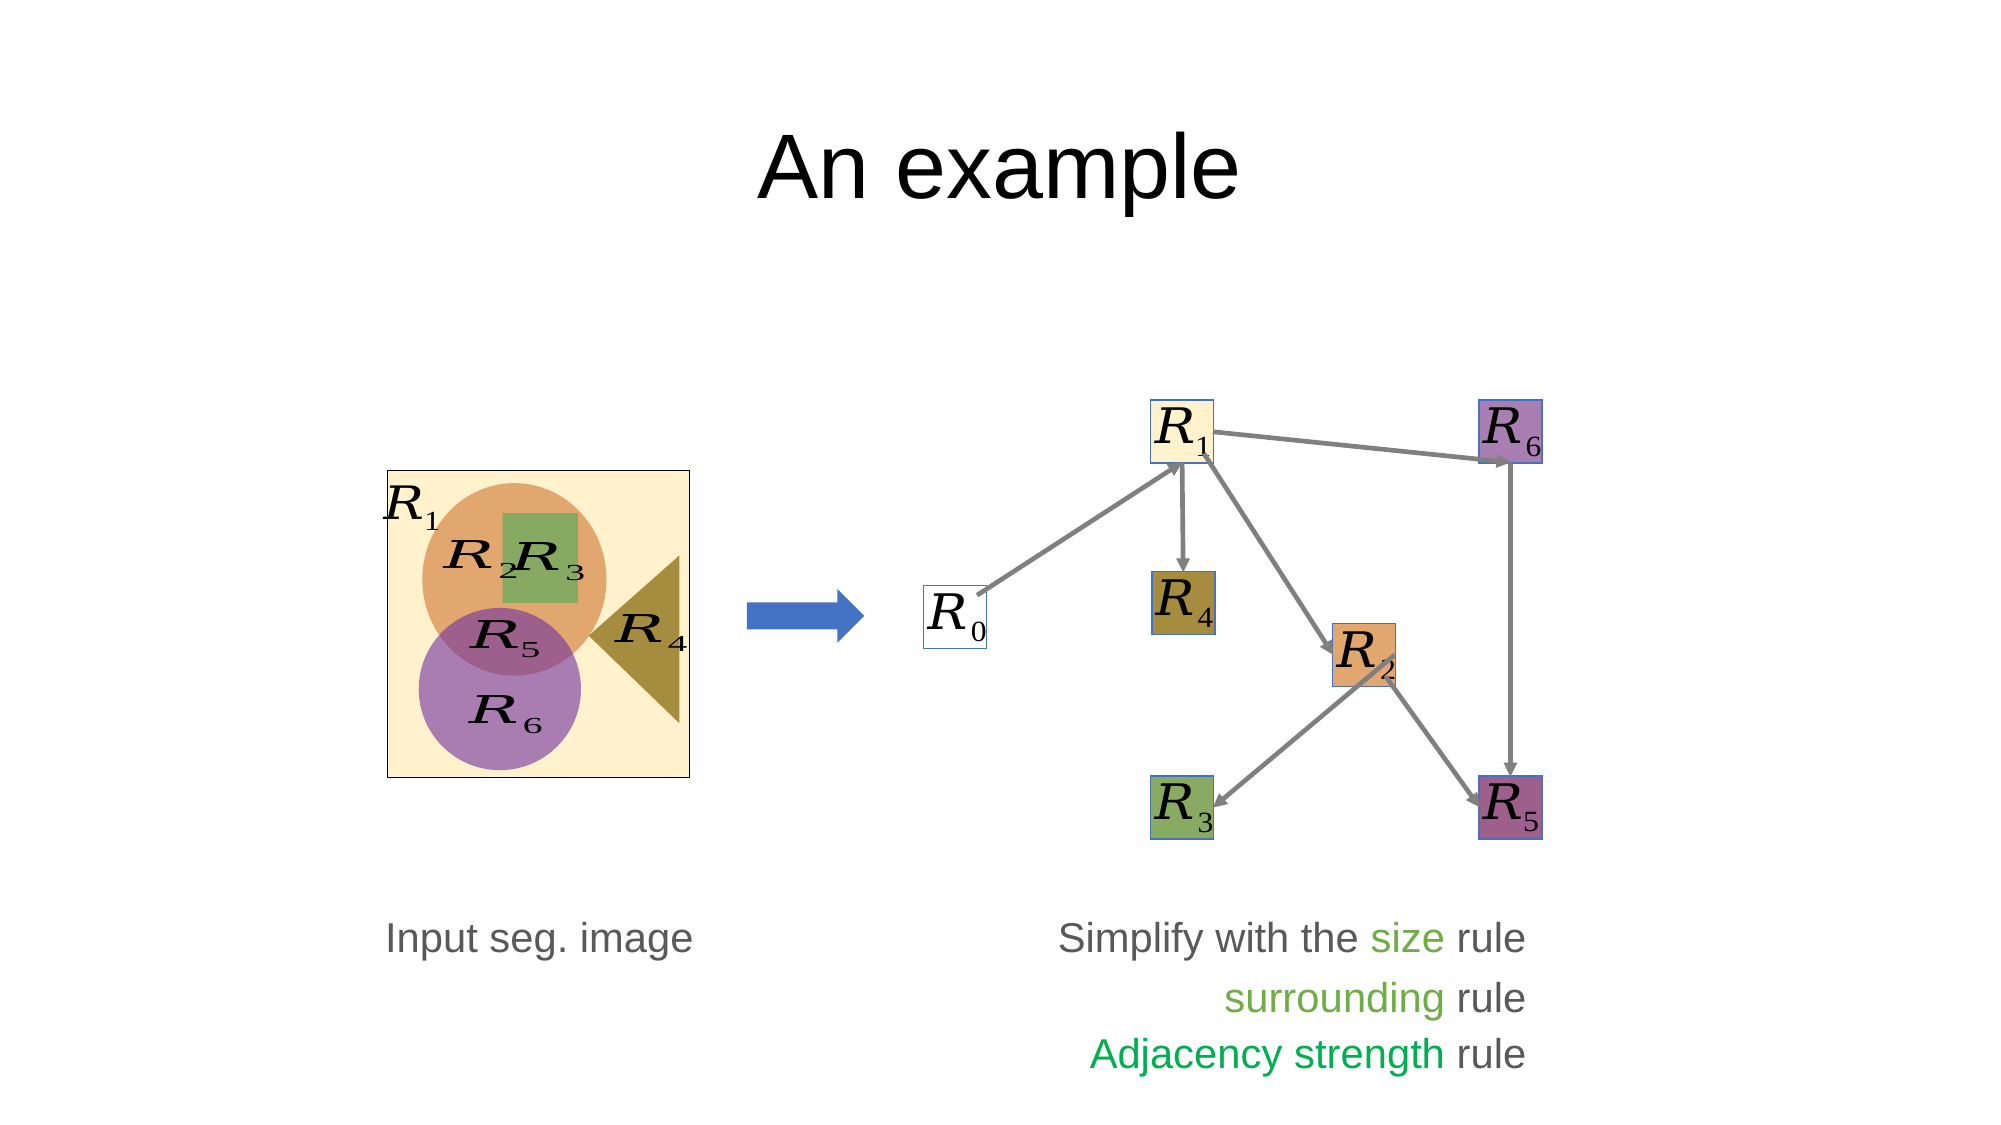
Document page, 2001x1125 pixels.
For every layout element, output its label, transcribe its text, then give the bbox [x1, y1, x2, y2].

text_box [380, 470, 718, 778]
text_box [1203, 453, 1343, 634]
text_box Adjacency strength rule [955, 1019, 1542, 1084]
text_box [976, 431, 1152, 596]
text_box [745, 586, 866, 646]
text_box Input seg. image [369, 903, 710, 969]
title An example [137, 59, 1863, 278]
text_box surrounding rule [955, 963, 1542, 1019]
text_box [1385, 676, 1489, 786]
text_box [1212, 676, 1343, 808]
text_box Simplify with the size rule [955, 903, 1542, 963]
